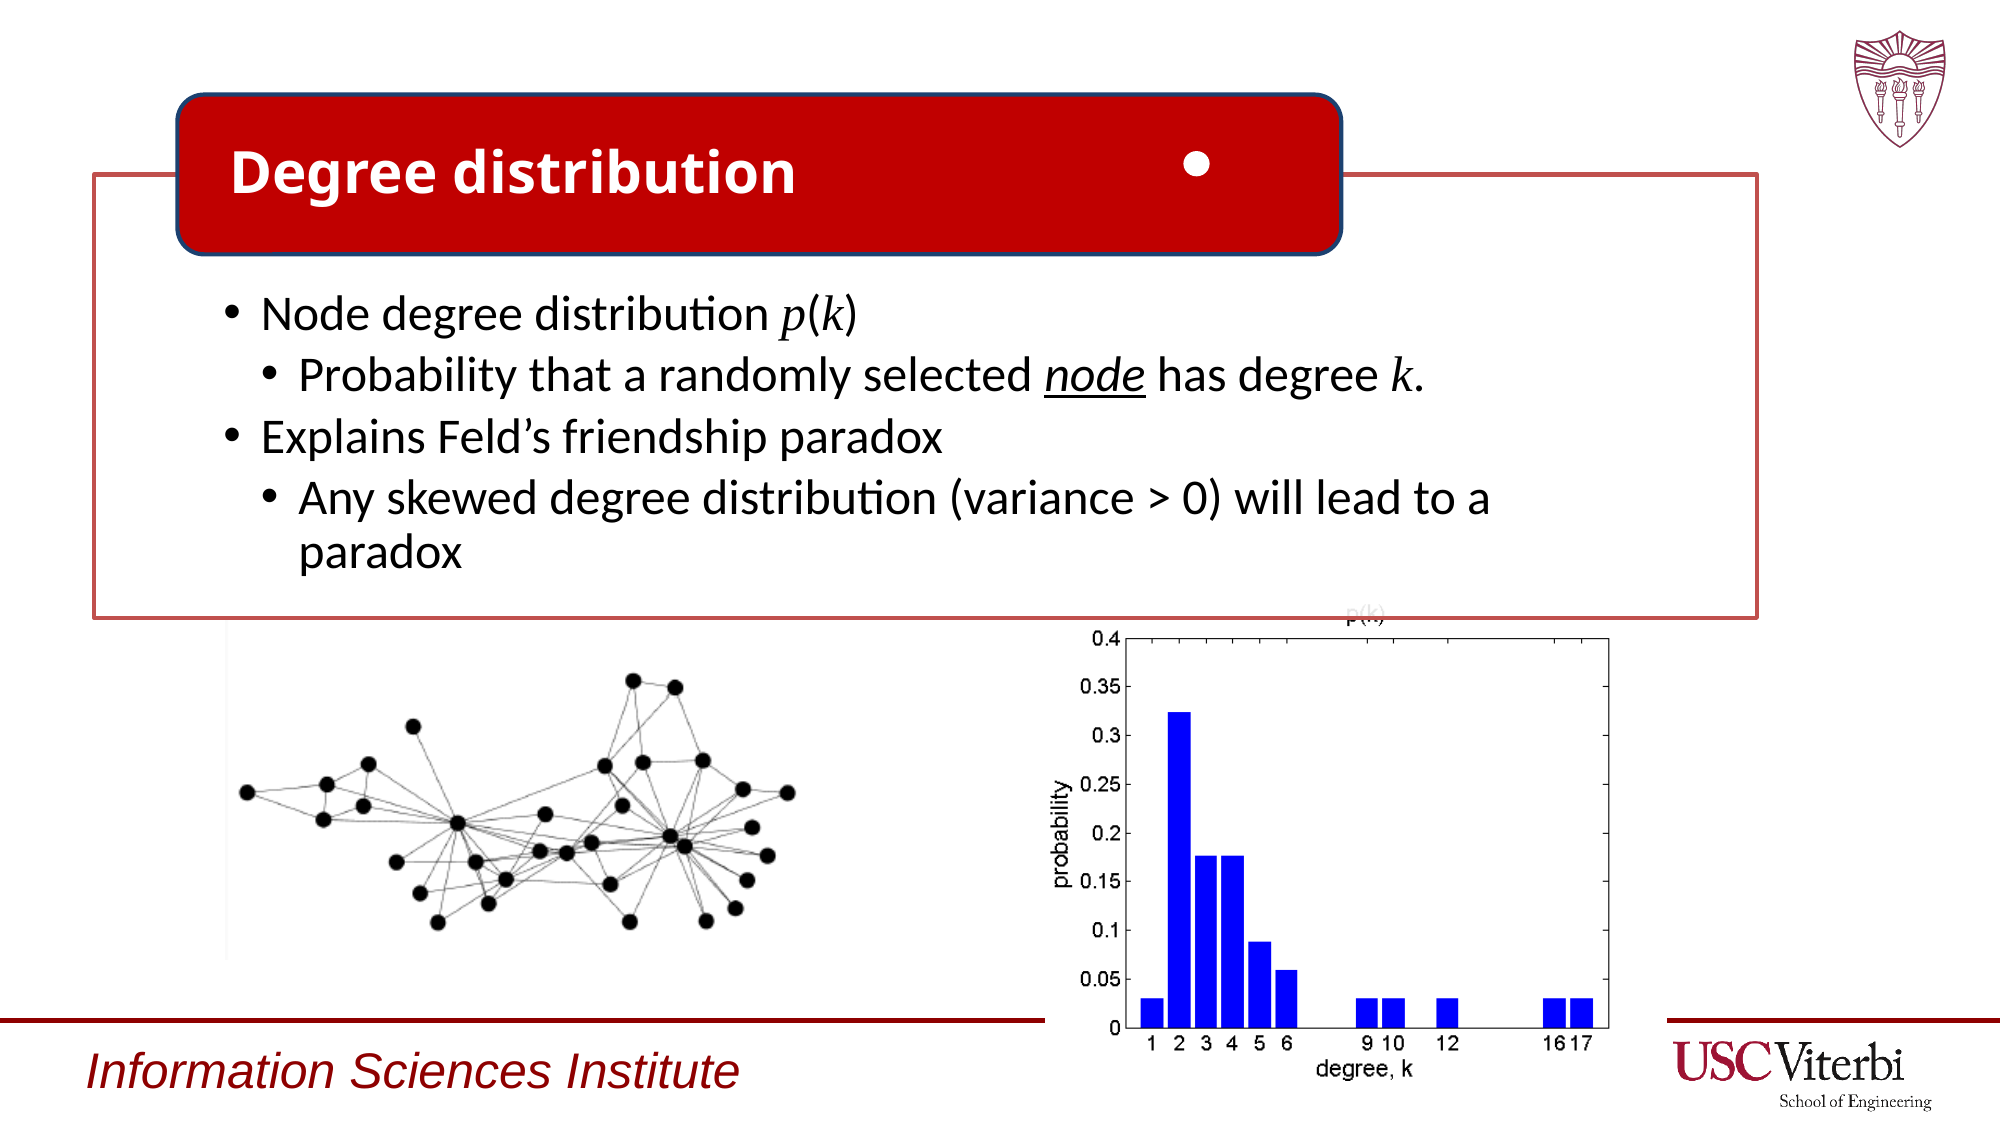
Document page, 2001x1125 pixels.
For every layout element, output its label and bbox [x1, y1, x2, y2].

picture [1824, 13, 1975, 164]
picture [224, 619, 804, 961]
picture [1045, 619, 1964, 1118]
text_box [93, 94, 1758, 619]
